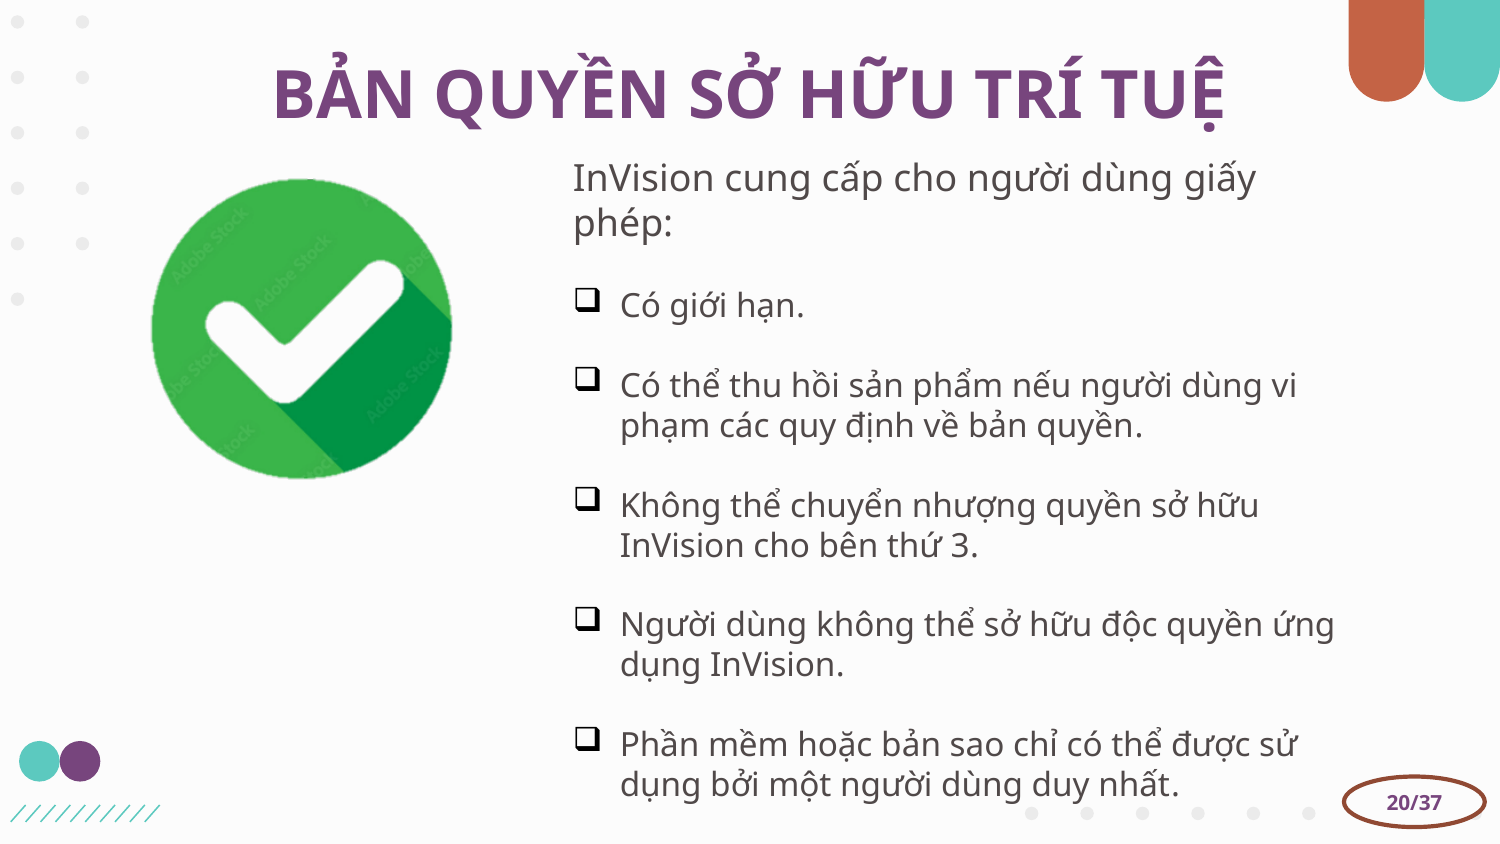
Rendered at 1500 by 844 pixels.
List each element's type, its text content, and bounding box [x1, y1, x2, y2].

text_box BẢN QUYỀN SỞ HỮU TRÍ TUỆ [0, 32, 1500, 151]
picture [137, 168, 478, 507]
text_box 20/37 [1341, 774, 1487, 830]
text_box InVision cung cấp cho người dùng giấy phép: Có giới hạn. Có thể thu hồi sản phẩm nếu người dùng vi phạm các quy định về bản quyền. Không thể chuyển nhượng quyền sở hữu InVision cho bên thứ 3. Người dùng không thể sở hữu độc quyền ứng dụng InVision. Phần mềm hoặc bản sao chỉ có thể được sử dụng bởi một người dùng duy nhất. [558, 146, 1370, 844]
